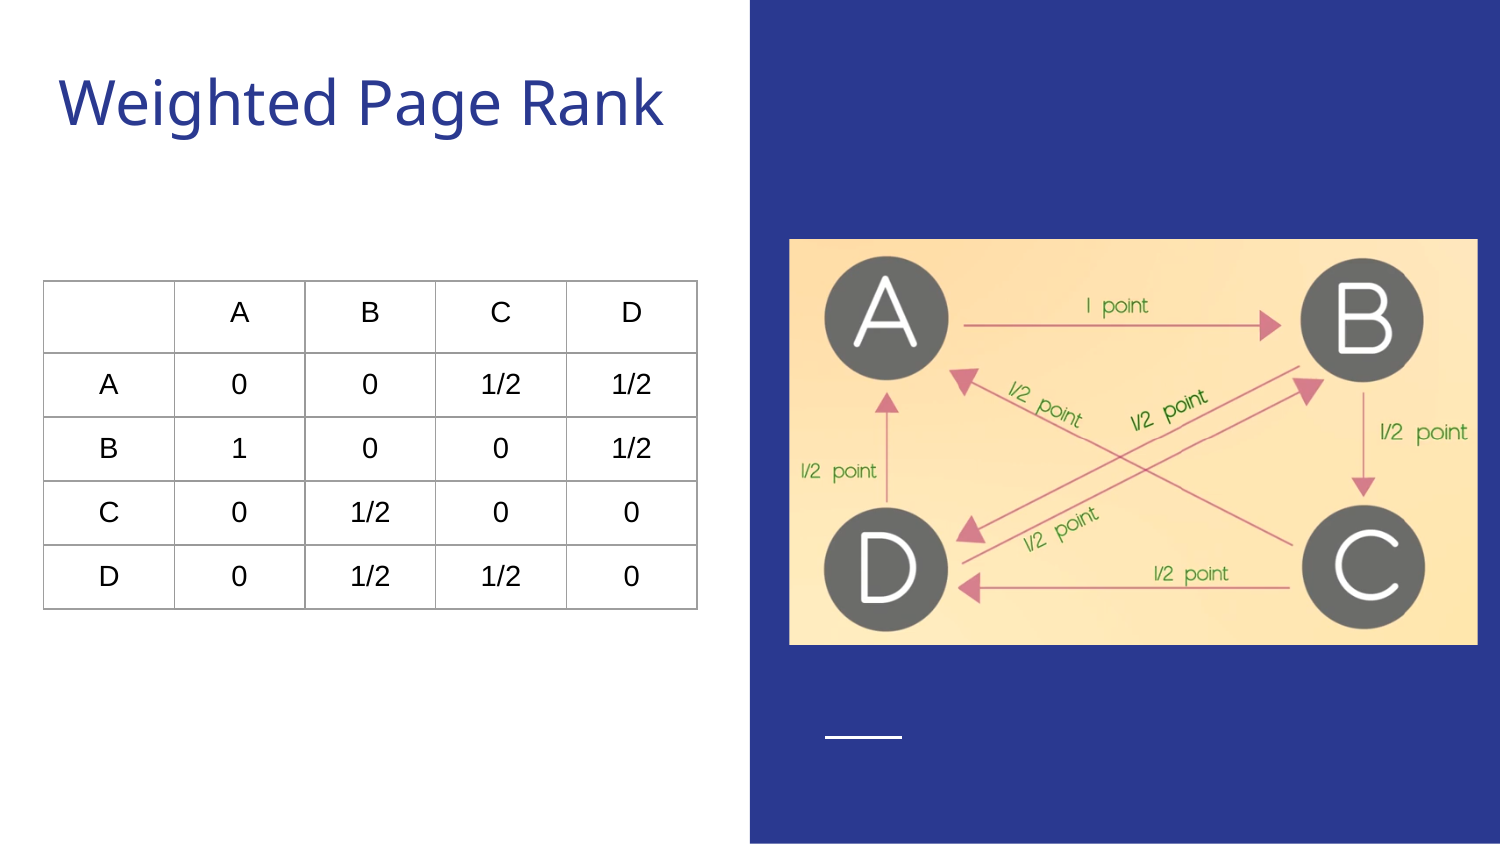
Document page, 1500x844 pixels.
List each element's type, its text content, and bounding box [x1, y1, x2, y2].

table_header D [567, 282, 696, 352]
table_cell 0 [567, 546, 696, 608]
table_cell D [44, 546, 174, 608]
table_cell 0 [306, 418, 435, 480]
picture [789, 239, 1478, 645]
table_cell 1/2 [567, 354, 696, 416]
table_cell B [44, 418, 174, 480]
table_cell 0 [567, 482, 696, 544]
table_header C [436, 282, 566, 352]
table_header [44, 282, 174, 352]
table_cell 1/2 [306, 546, 435, 608]
table_cell 0 [175, 546, 304, 608]
table_cell 1 [175, 418, 304, 480]
table_cell C [44, 482, 174, 544]
text_box [0, 303, 784, 643]
table_cell 1/2 [436, 546, 566, 608]
table_cell 0 [436, 482, 566, 544]
table_cell 1/2 [306, 482, 435, 544]
table_cell 0 [175, 354, 304, 416]
table_cell 0 [436, 418, 566, 480]
table_cell 0 [175, 482, 304, 544]
table_cell 1/2 [567, 418, 696, 480]
table_header A [175, 282, 304, 352]
table_header B [306, 282, 435, 352]
table_cell 0 [306, 354, 435, 416]
title Weighted Page Rank [43, 49, 708, 153]
table_cell 1/2 [436, 354, 566, 416]
table_cell A [44, 354, 174, 416]
